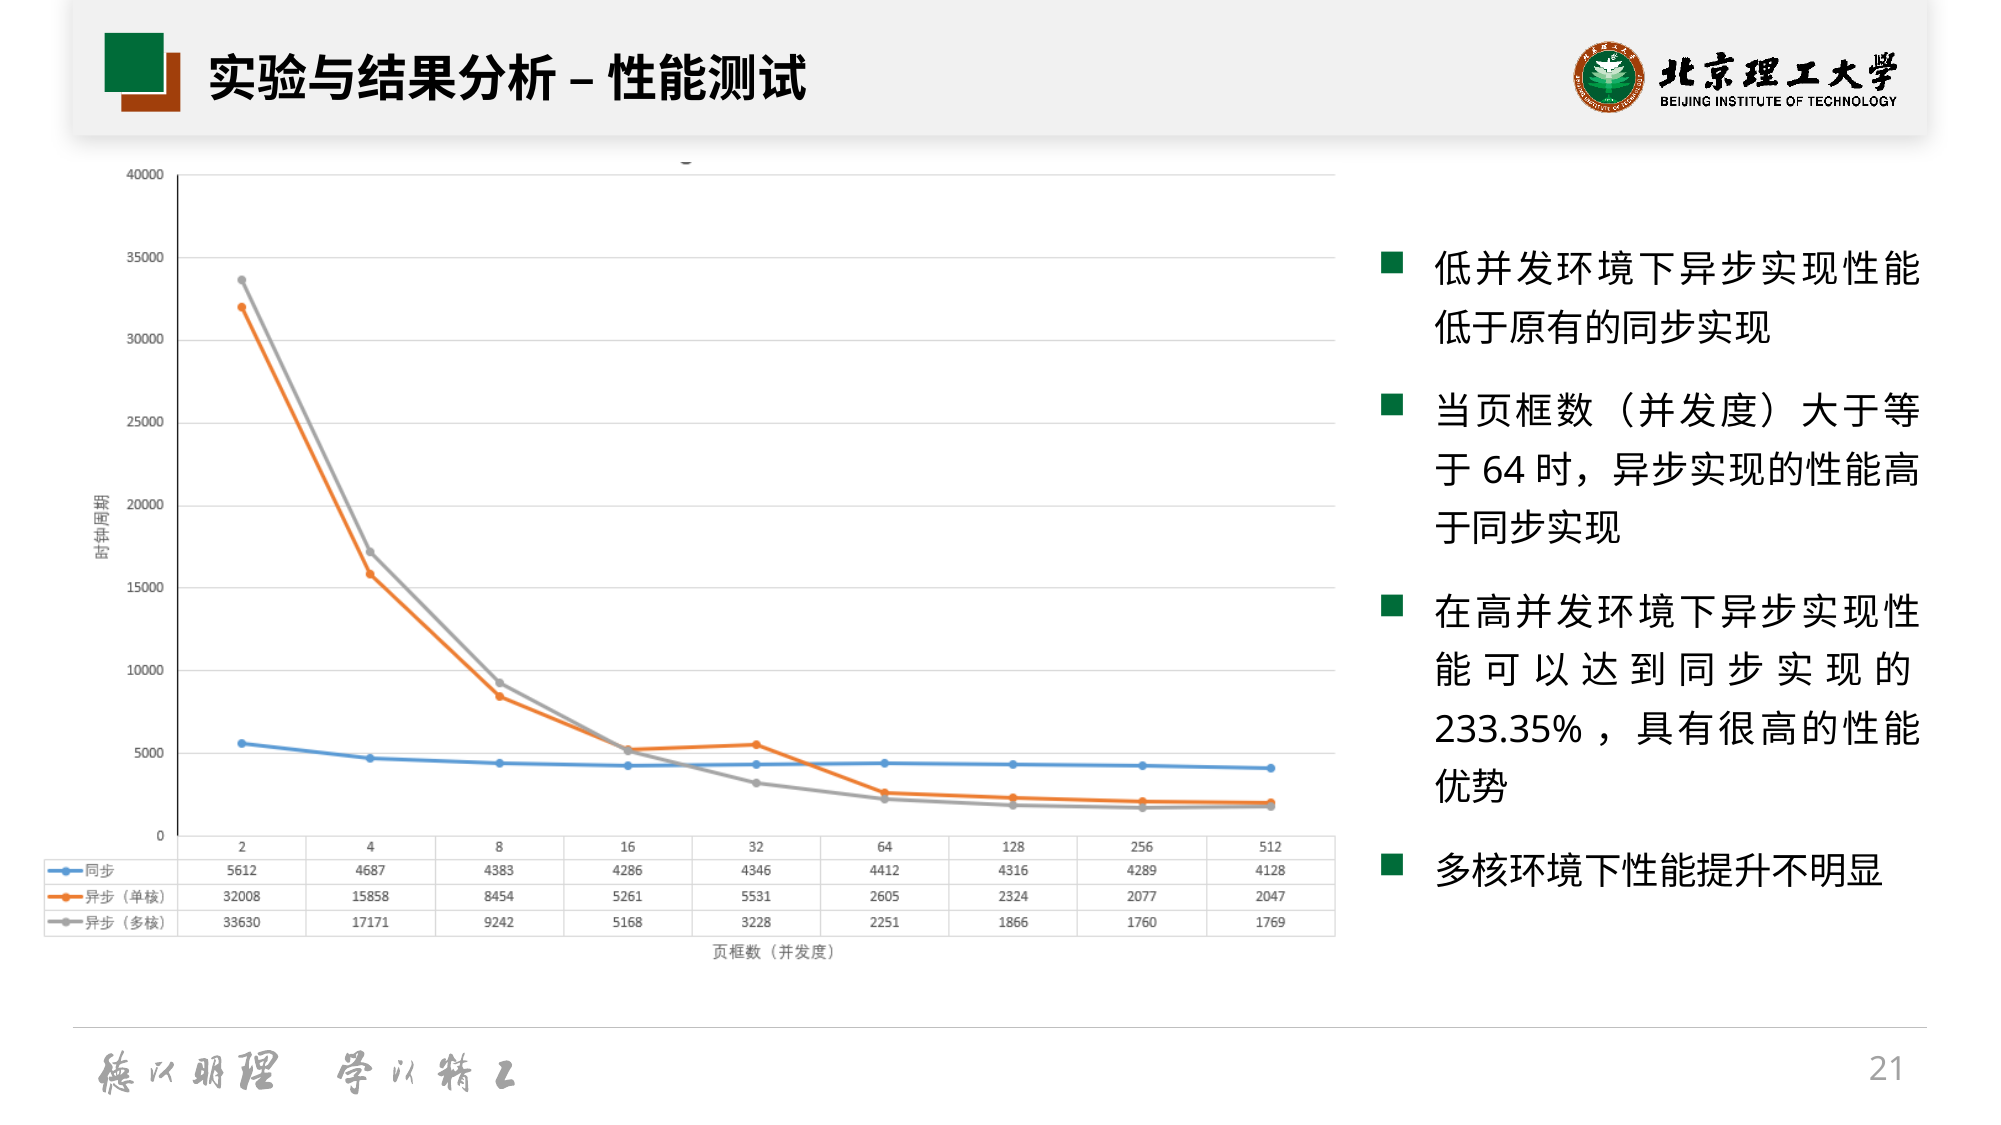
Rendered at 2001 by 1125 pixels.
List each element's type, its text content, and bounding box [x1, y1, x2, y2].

text_box 低并发环境下异步实现性能低于原有的同步实现 当页框数（并发度）大于等于64时，异步实现的性能高于同步实现 在高并发环境下异步实现性能可以达到同步实现的233.35%，具有很高的性能优势 多核环境下性能提升不明显 [1363, 224, 1936, 899]
title 实验与结果分析 – 性能测试 [192, 45, 1513, 115]
picture [1573, 41, 1897, 113]
picture [33, 162, 1342, 963]
